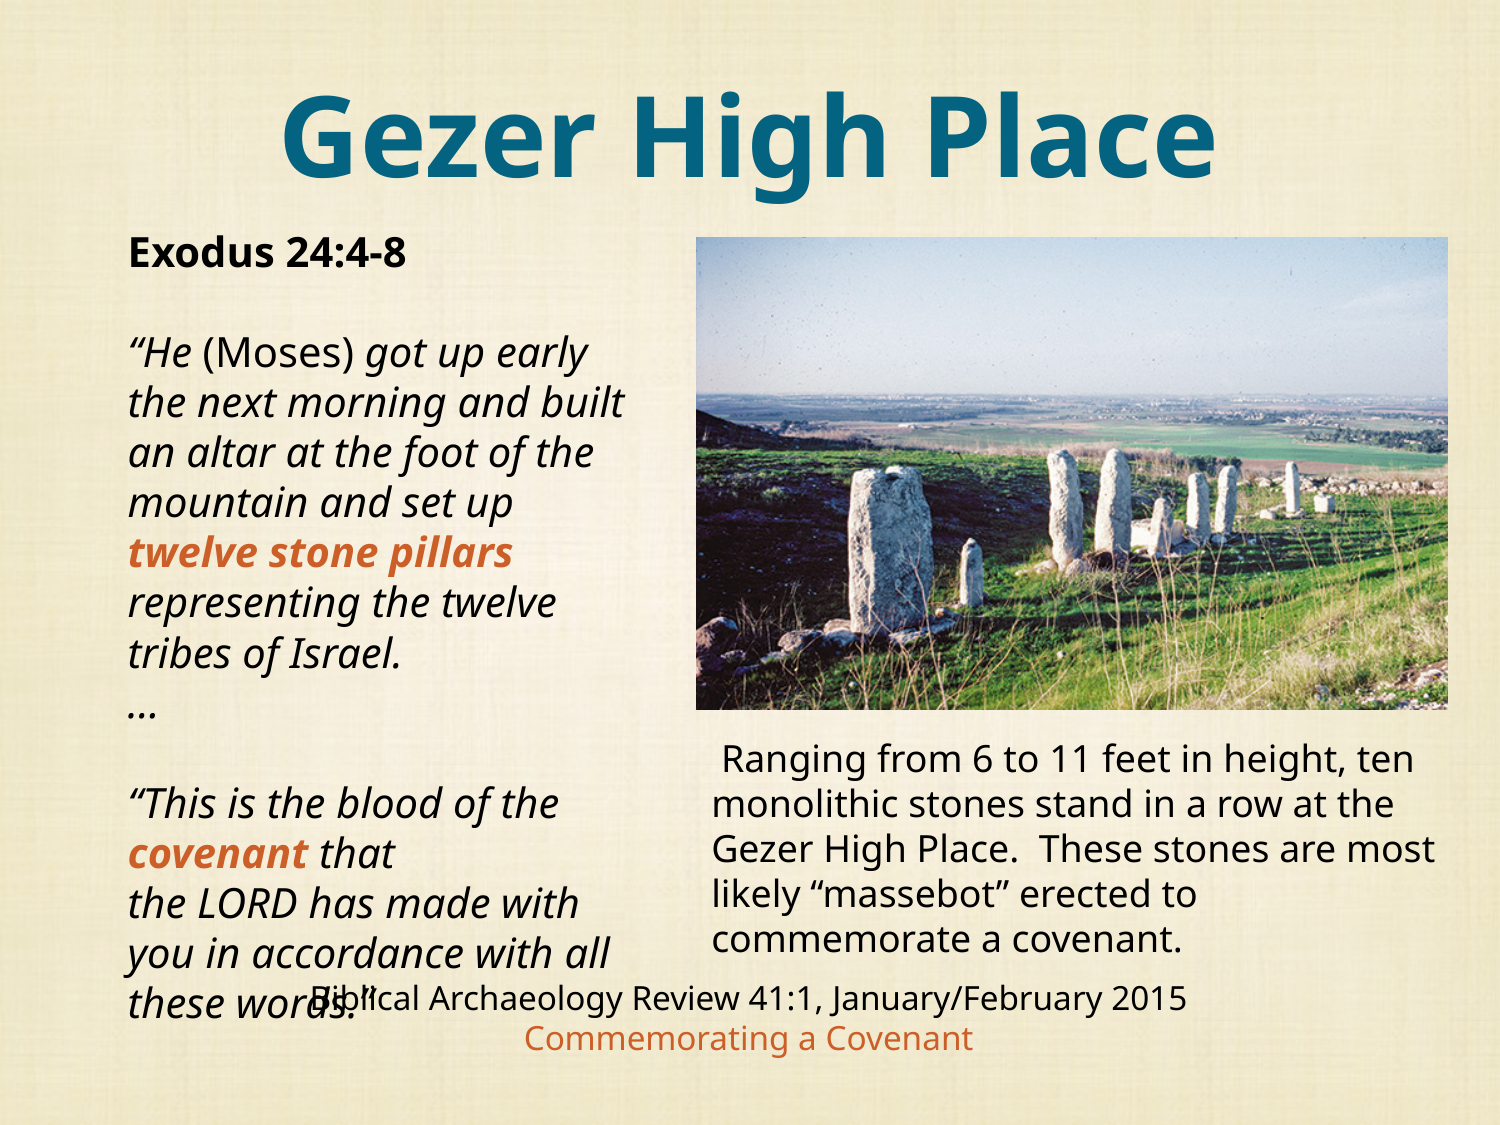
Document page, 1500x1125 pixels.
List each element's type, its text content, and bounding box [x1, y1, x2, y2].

picture [696, 236, 1449, 710]
text_box Exodus 24:4-8 “He (Moses) got up early the next morning and built an altar at the foot of the mountain and set up twelve stone pillars representing the twelve tribes of Israel. … “This is the blood of the covenant that the Lord has made with you in accordance with all these words.” [112, 218, 662, 1034]
title Gezer High Place [112, 45, 1386, 219]
text_box Ranging from 6 to 11 feet in height, ten monolithic stones stand in a row at the Gezer High Place. These stones are most likely “massebot” erected to commemorate a covenant. [696, 727, 1460, 968]
text_box Biblical Archaeology Review 41:1, January/February 2015 Commemorating a Covenant [152, 969, 1346, 1064]
